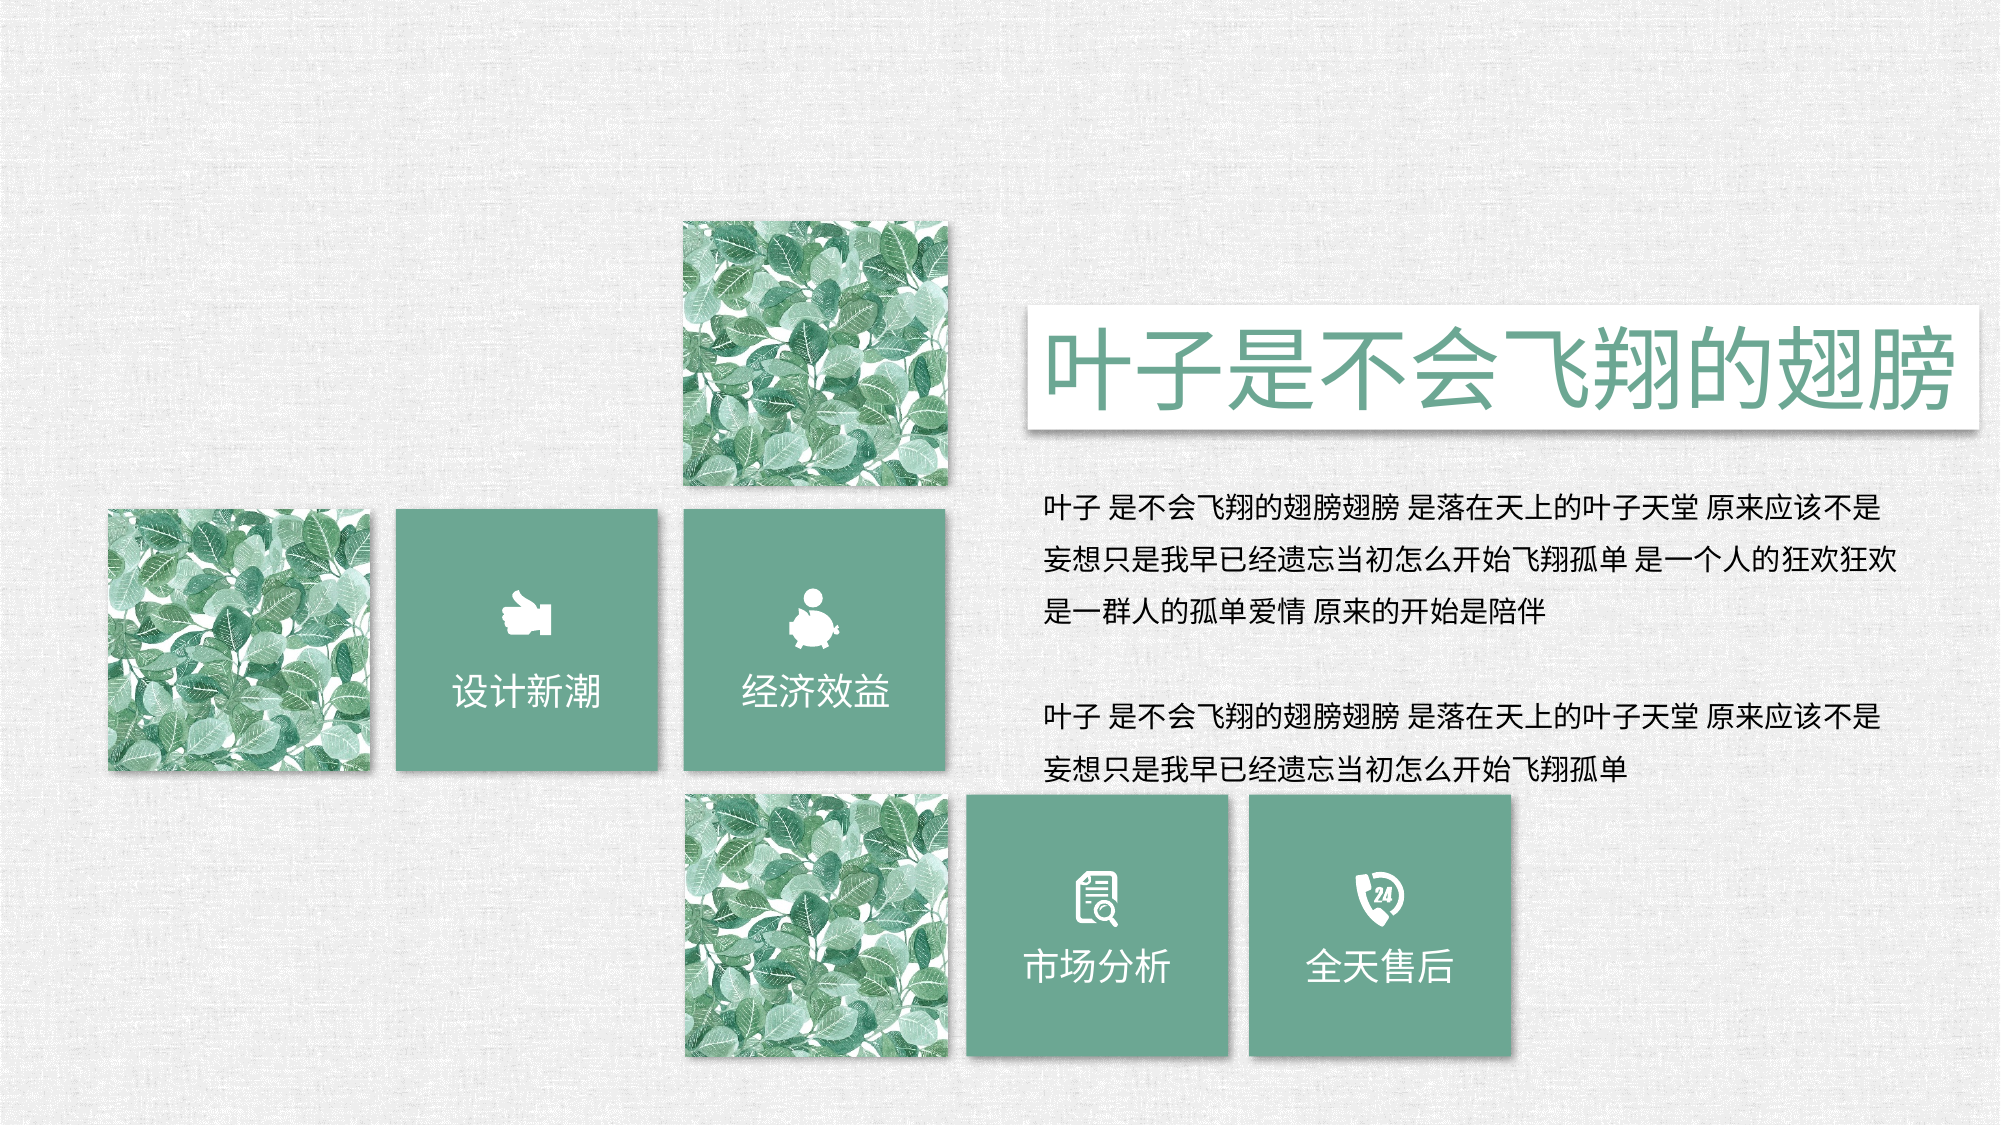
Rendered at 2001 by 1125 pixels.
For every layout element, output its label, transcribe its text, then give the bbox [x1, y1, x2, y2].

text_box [683, 509, 946, 771]
text_box 叶子是不会飞翔的翅膀 [1027, 304, 1980, 430]
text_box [395, 509, 658, 771]
text_box 叶子 是不会飞翔的翅膀翅膀 是落在天上的叶子天堂 原来应该不是妄想只是我早已经遗忘当初怎么开始飞翔孤单 是一个人的狂欢狂欢 是一群人的孤单爱情 原来的开始是陪伴 叶子 是不会飞翔的翅膀翅膀 是落在天上的叶子天堂 原来应该不是妄想只是我早已经遗忘当初怎么开始飞翔孤单 [1028, 463, 1915, 794]
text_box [966, 794, 1229, 1057]
picture [0, 0, 2001, 1125]
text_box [1249, 794, 1511, 1057]
